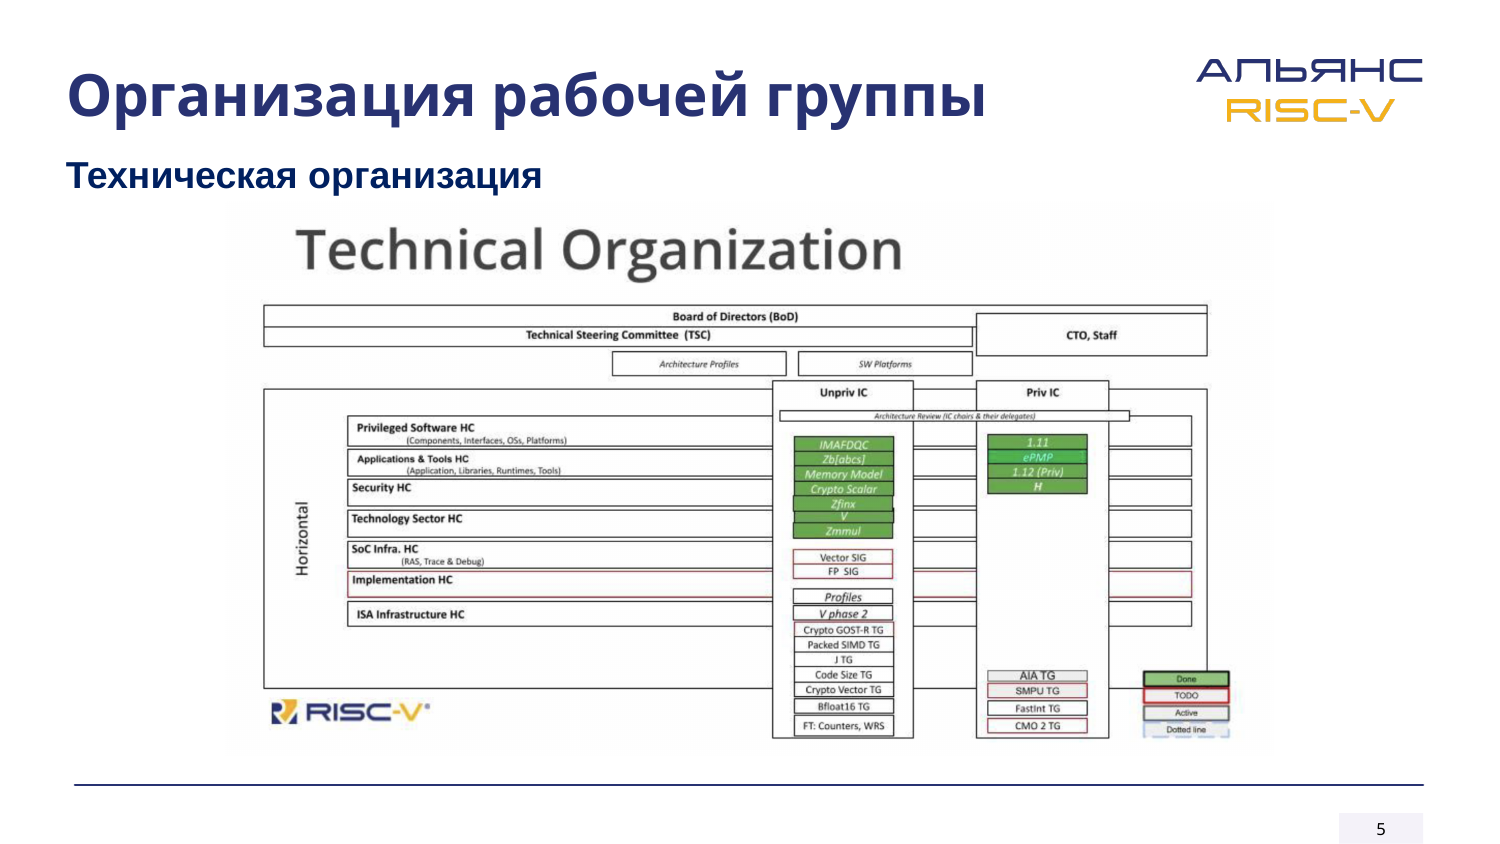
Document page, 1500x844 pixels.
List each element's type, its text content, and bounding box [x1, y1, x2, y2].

picture [225, 200, 1275, 756]
picture [1196, 59, 1423, 122]
text_box Техническая организация [51, 143, 802, 249]
title Организация рабочей группы [51, 43, 1196, 96]
